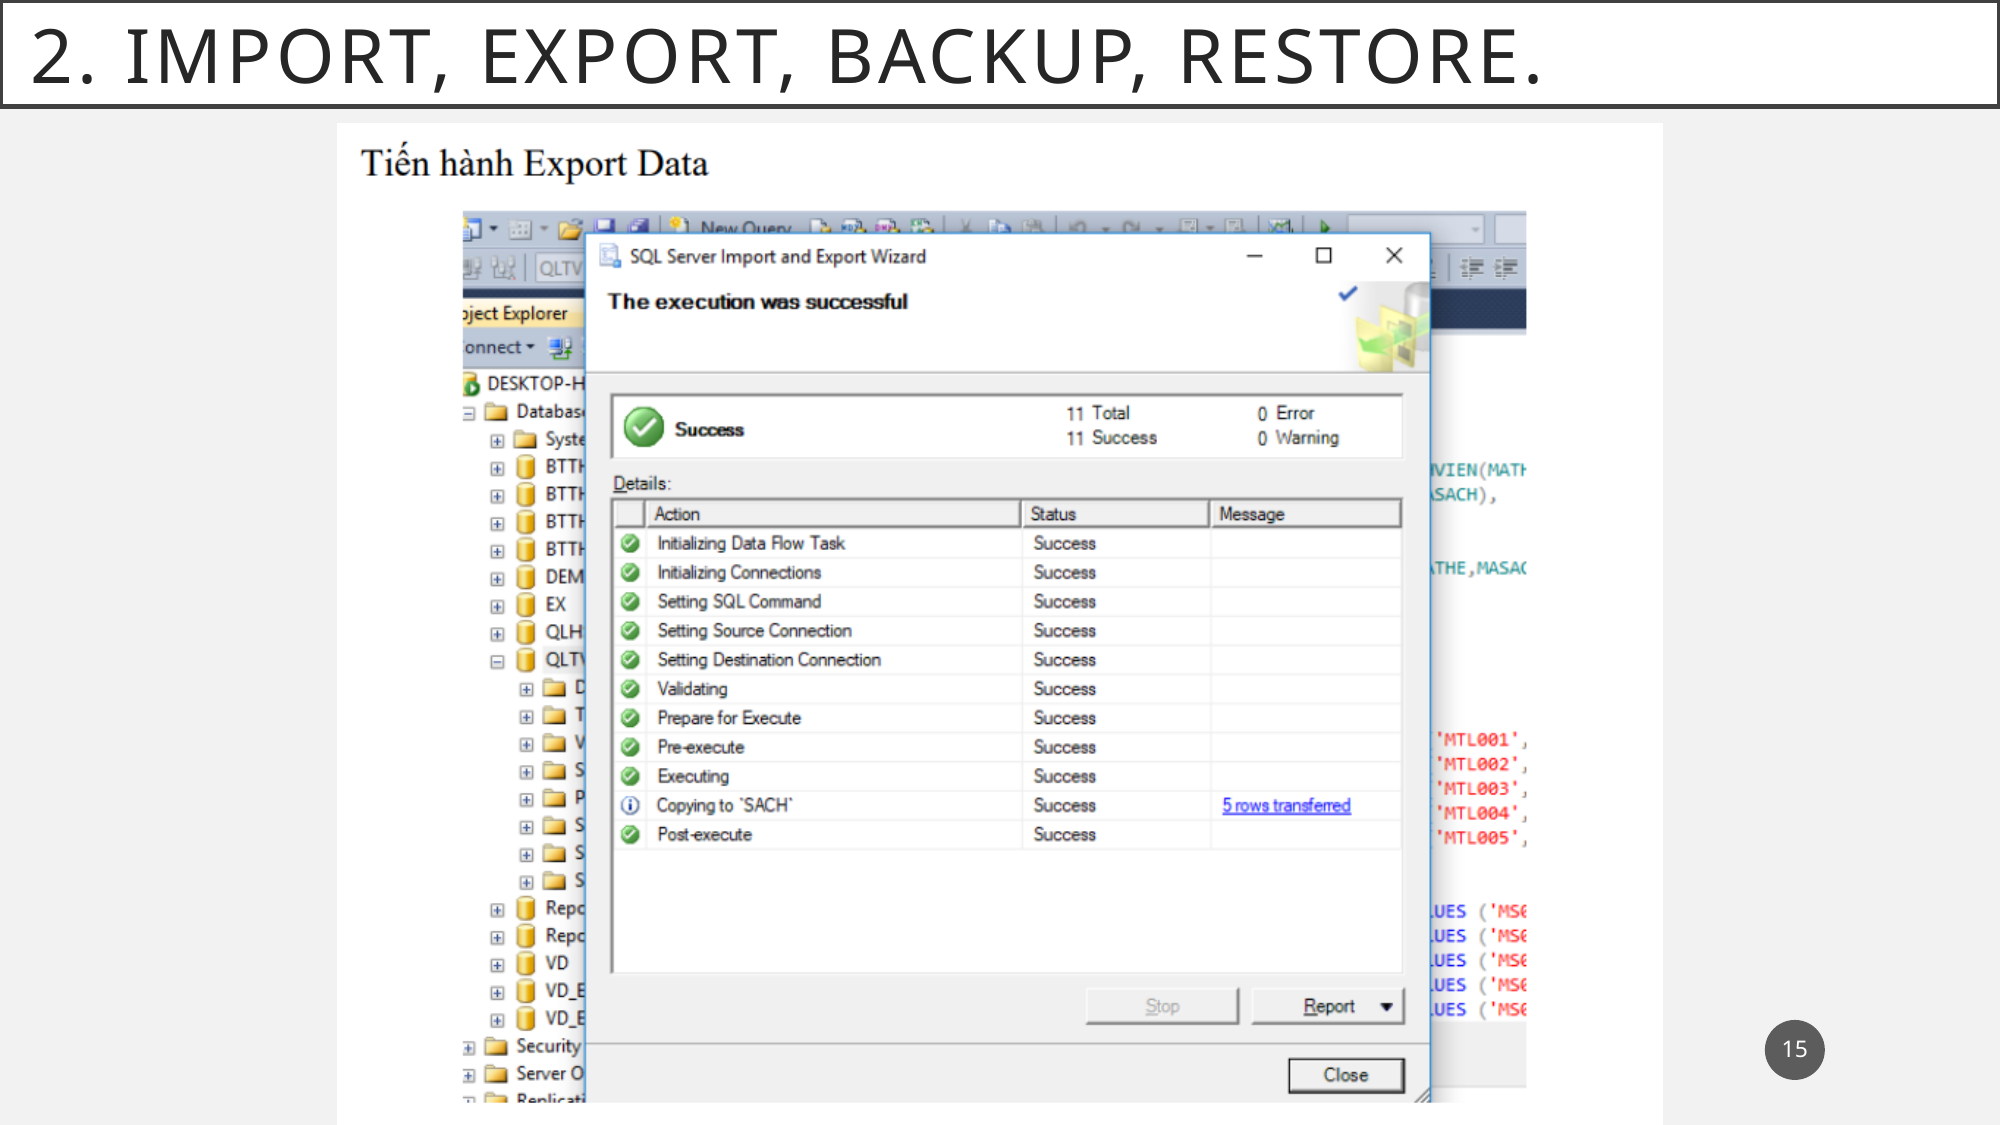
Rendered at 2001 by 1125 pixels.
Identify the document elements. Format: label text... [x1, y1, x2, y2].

slide_number 15 [1764, 1019, 1825, 1080]
title 2. Import, Export, Backup, Restore. [0, 0, 2000, 109]
picture [337, 123, 1663, 1125]
